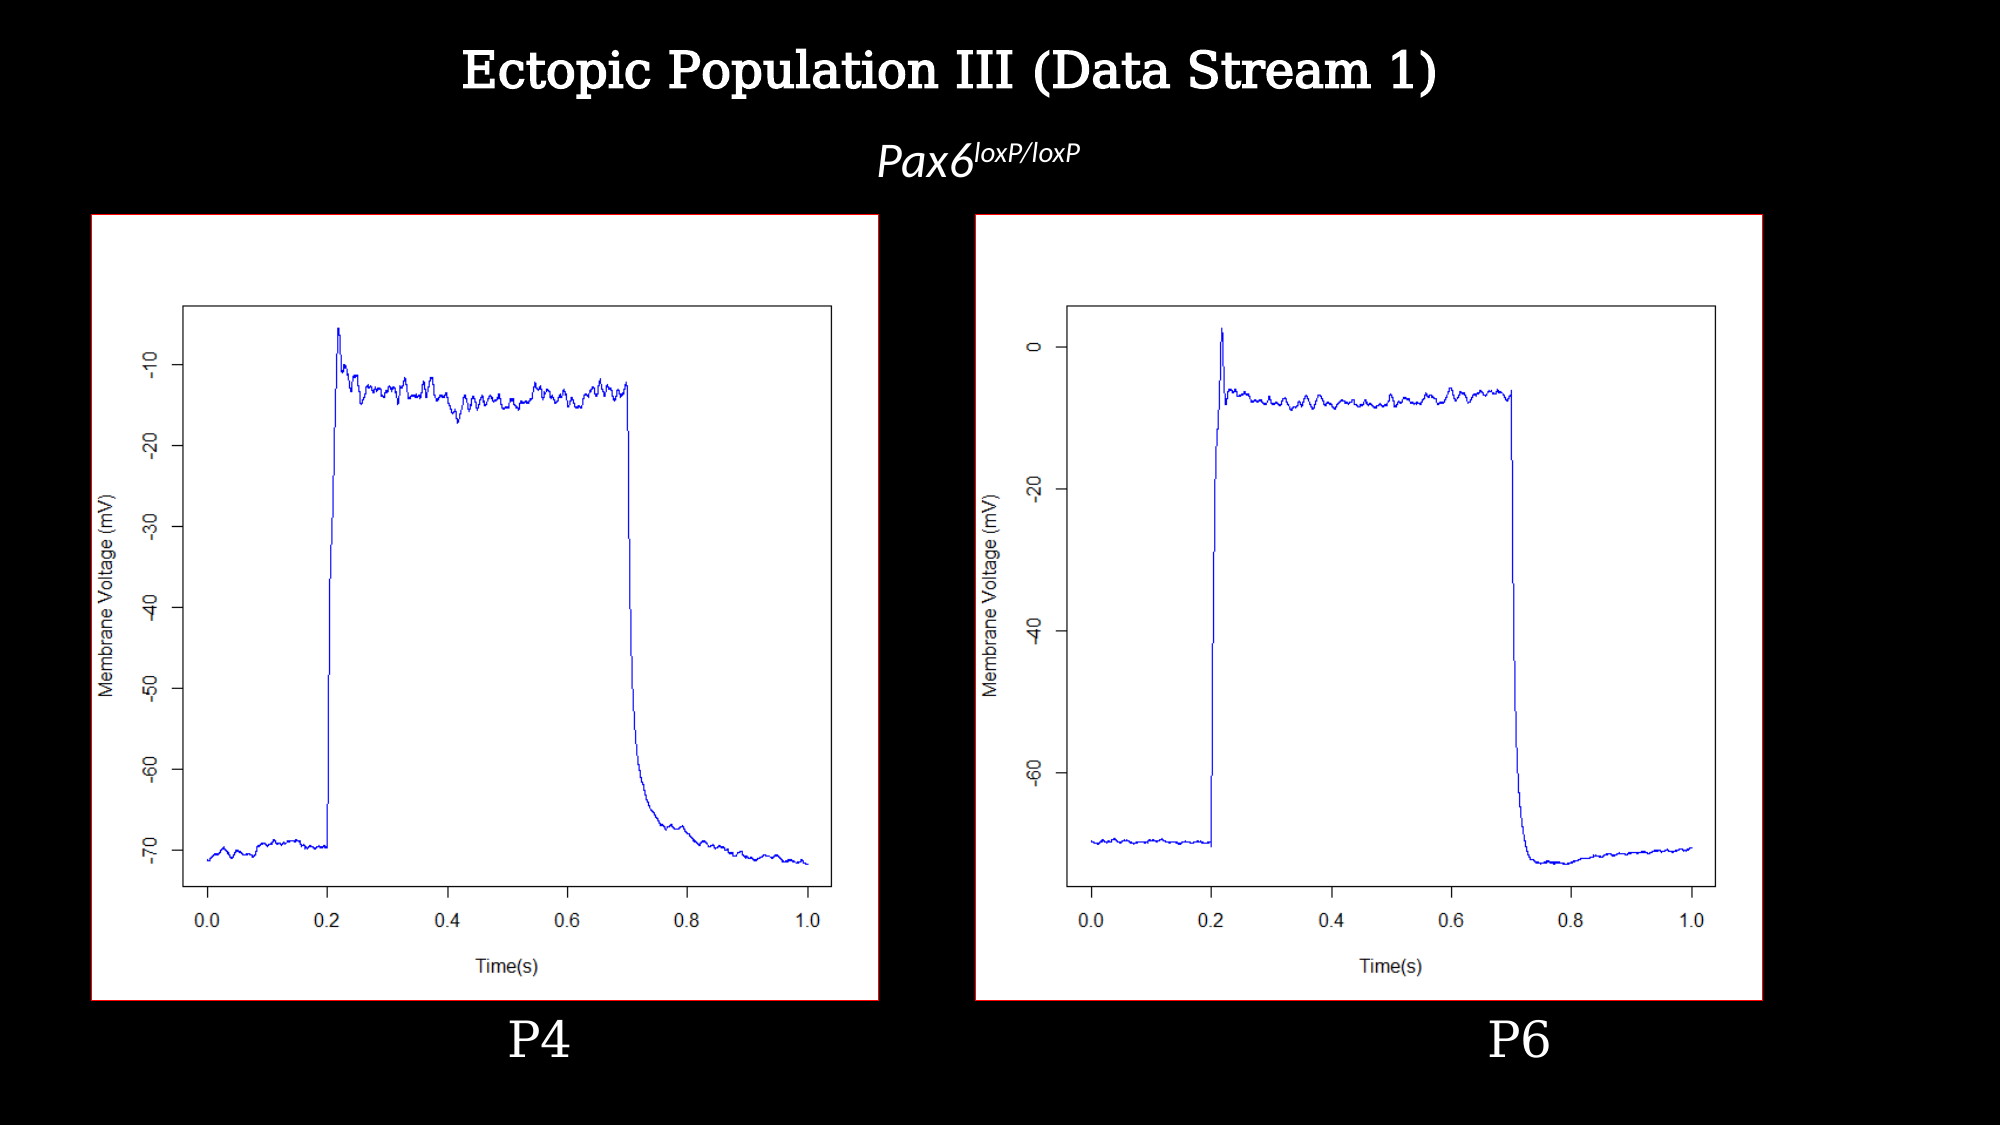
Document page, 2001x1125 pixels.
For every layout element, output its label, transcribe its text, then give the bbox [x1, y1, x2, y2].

text_box P6 [1472, 1001, 1669, 1075]
text_box Pax6loxP/loxP [861, 119, 1096, 195]
text_box Ectopic Population III (Data Stream 1) [91, 30, 1811, 150]
text_box P4 [492, 1001, 689, 1075]
picture [91, 214, 879, 1001]
picture [975, 214, 1763, 1001]
